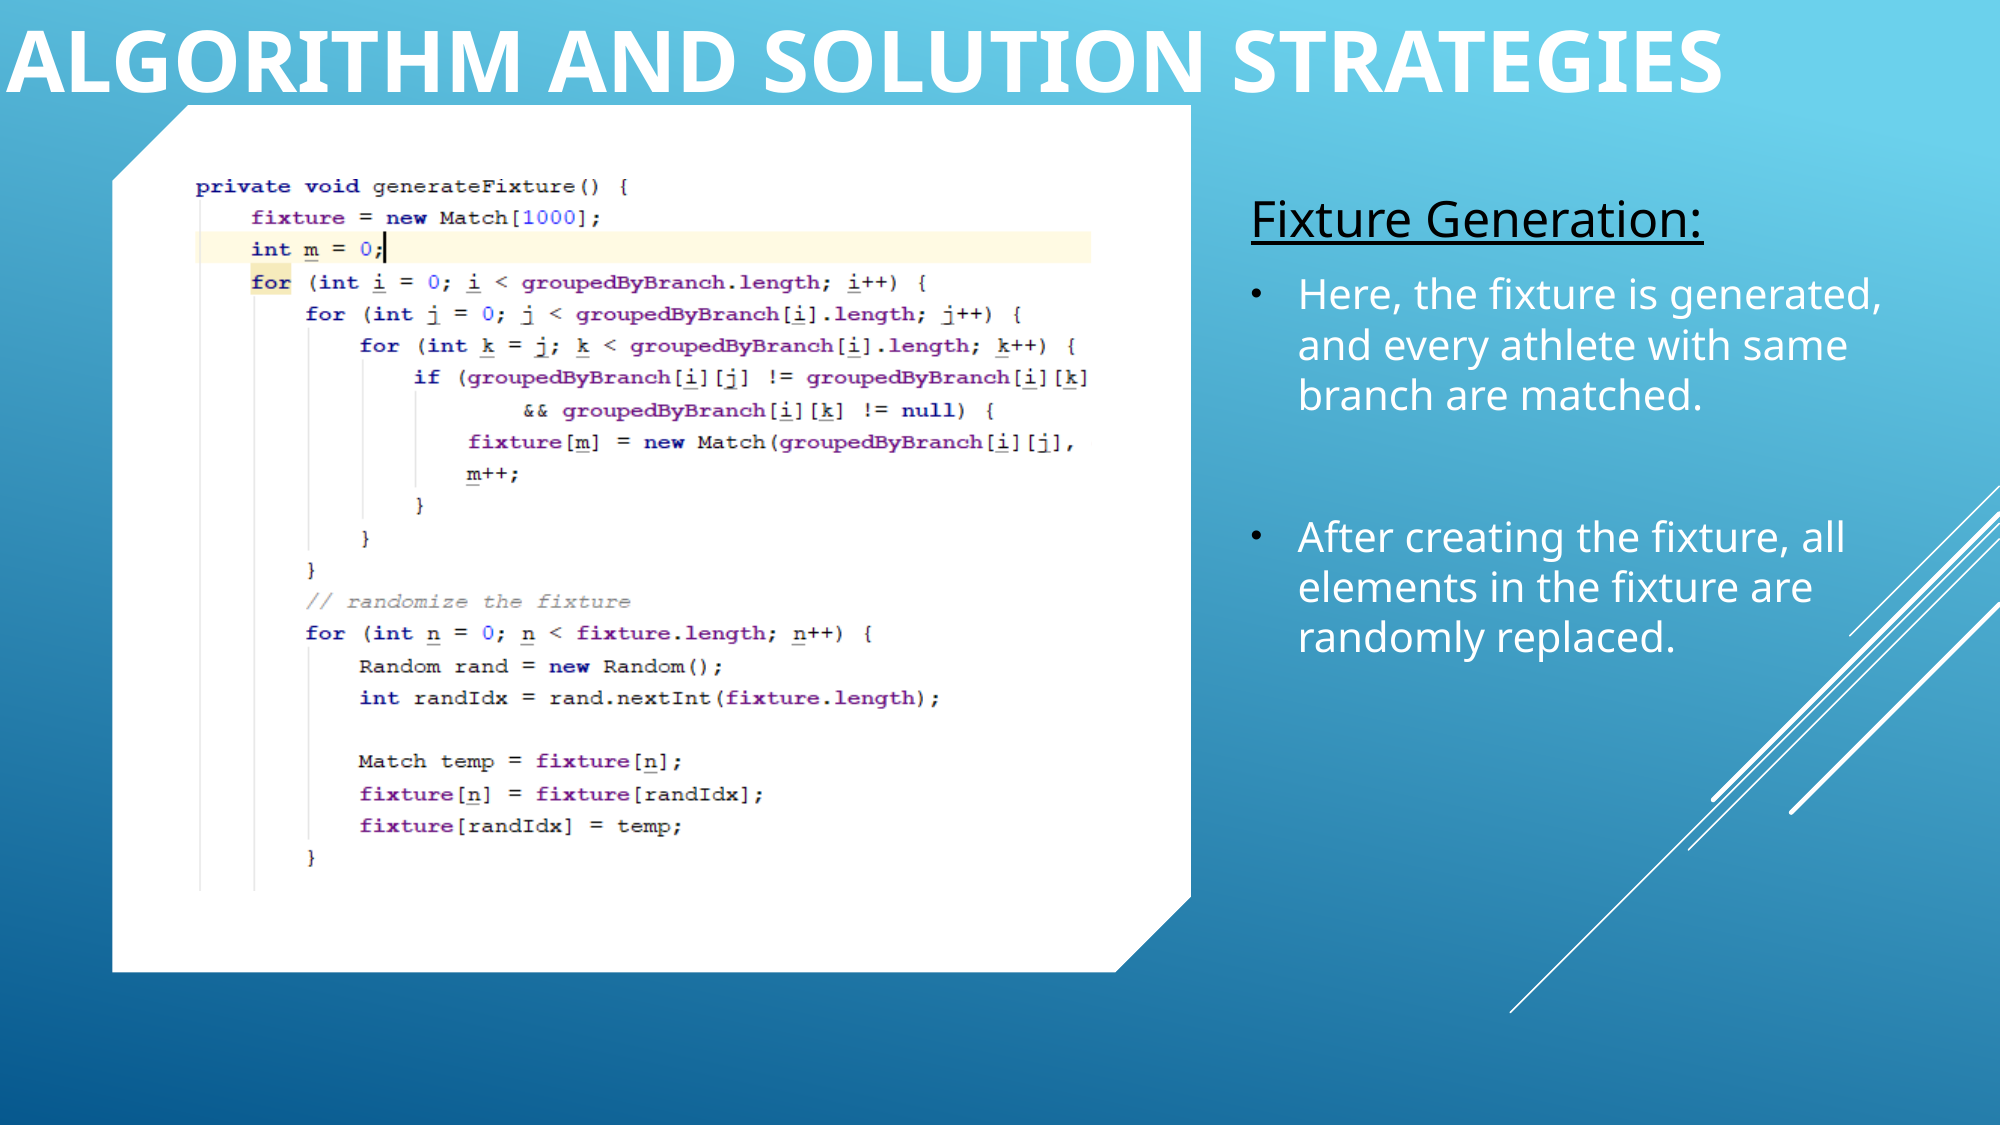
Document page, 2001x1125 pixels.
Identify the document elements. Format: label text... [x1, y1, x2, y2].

text_box [0, 0, 2000, 1125]
text_box [110, 119, 1193, 974]
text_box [1510, 485, 2000, 1013]
text_box AlgorIthm And Solutıon Strategıes [0, 0, 1857, 119]
picture [195, 179, 1092, 892]
text_box Fixture Generation: Here, the fixture is generated, and every athlete with same branch are matched. After creating the fixture, all elements in the fixture are randomly replaced. [1235, 179, 1910, 973]
